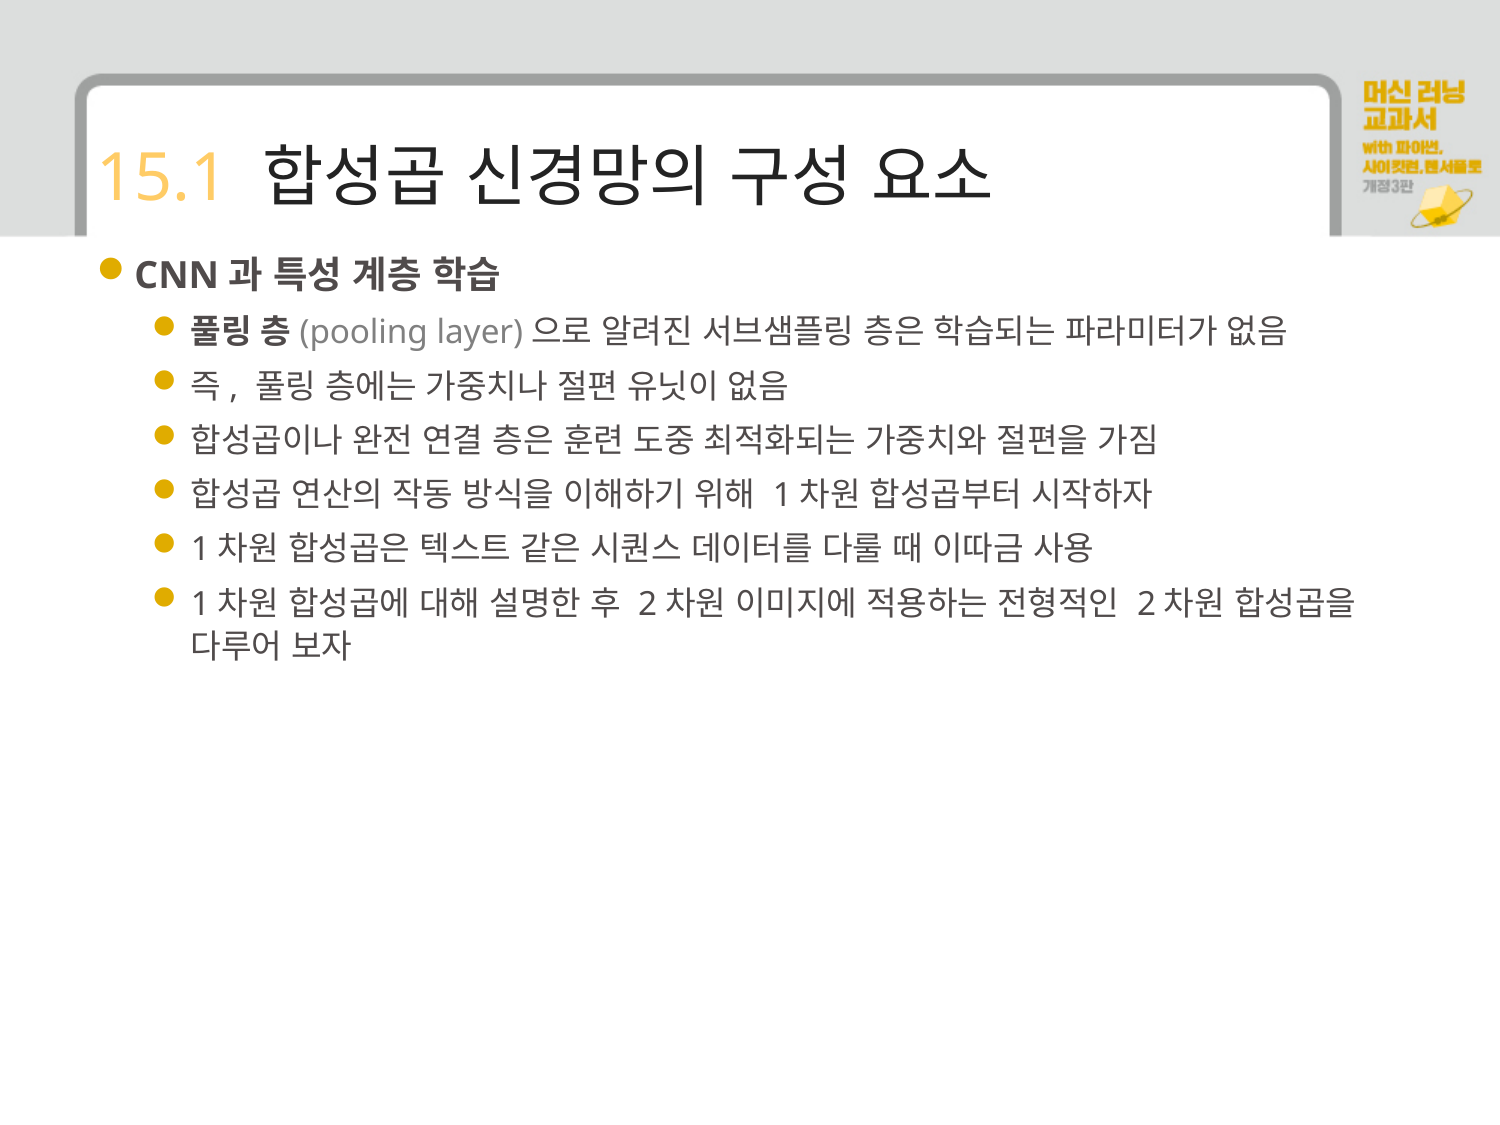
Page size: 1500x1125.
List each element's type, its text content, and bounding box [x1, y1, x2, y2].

picture [0, 0, 1500, 1125]
title 15.1 합성곱 신경망의 구성 요소 [81, 90, 1412, 222]
list CNN과 특성 계층 학습 풀링 층(pooling layer)으로 알려진 서브샘플링 층은 학습되는 파라미터가 없음 즉, 풀링 층에는 가중치나 절편 유닛이 없음 합성곱이나 완전 연결 층은 훈련 도중 최적화되는 가중치와 절편을 가짐 합성곱 연산의 작동 방식을 이해하기 위해 1차원 합성곱부터 시작하자 1차원 합성곱은 텍스트 같은 시퀀스 데이터를 다룰 때 이따금 사용 1차원 합성곱에 대해 설명한 후 2차원 이미지에 적용하는 전형적인 2차원 합성곱을 다루어 보자 [81, 239, 1412, 1054]
